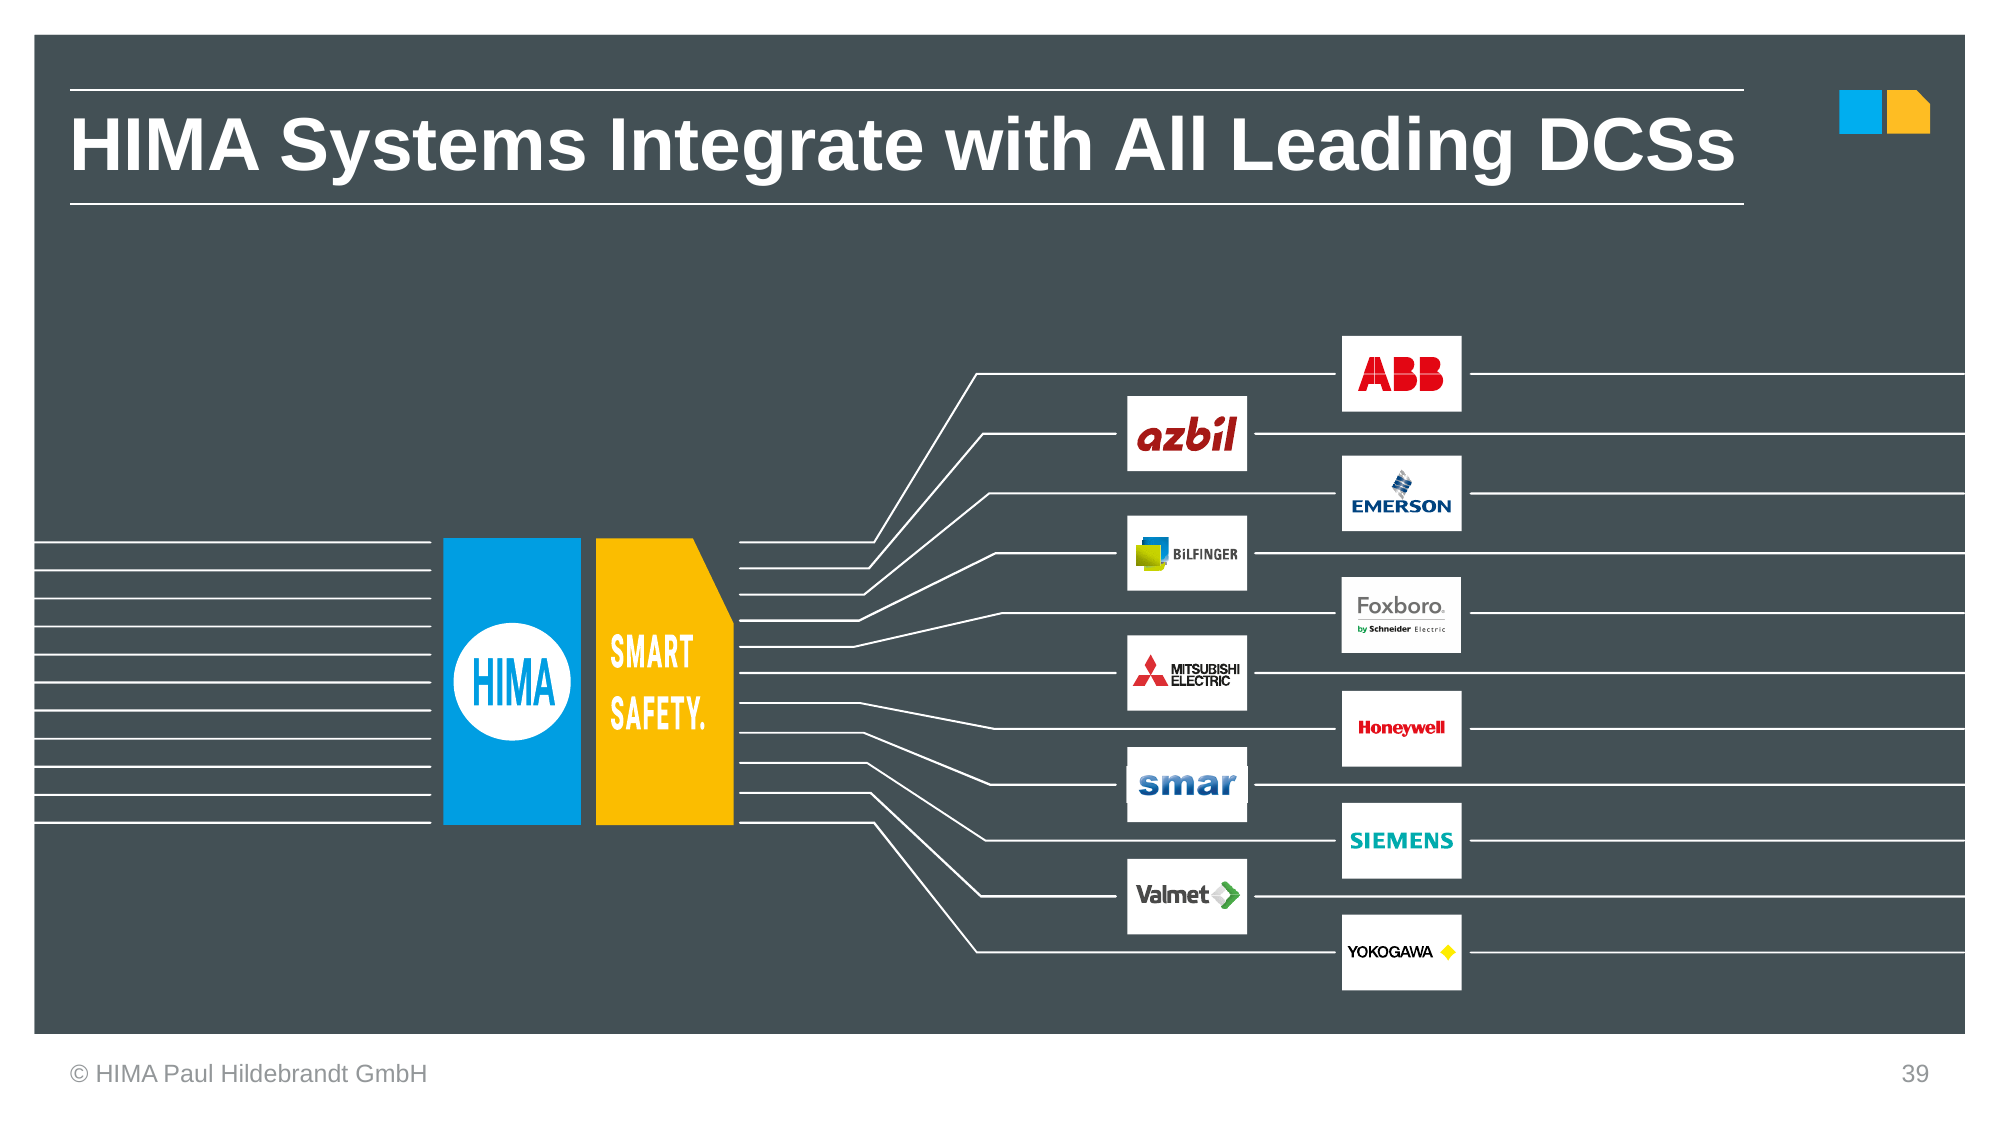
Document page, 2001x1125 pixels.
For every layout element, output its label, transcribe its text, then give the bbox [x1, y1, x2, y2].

footer © HIMA Paul Hildebrandt GmbH [70, 1042, 1611, 1103]
picture [582, 538, 734, 826]
slide_number 39 [1838, 1042, 1930, 1103]
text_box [28, 335, 1969, 991]
table_header HIMA Systems Integrate with All Leading DCSs [70, 91, 1744, 203]
picture [454, 623, 570, 740]
